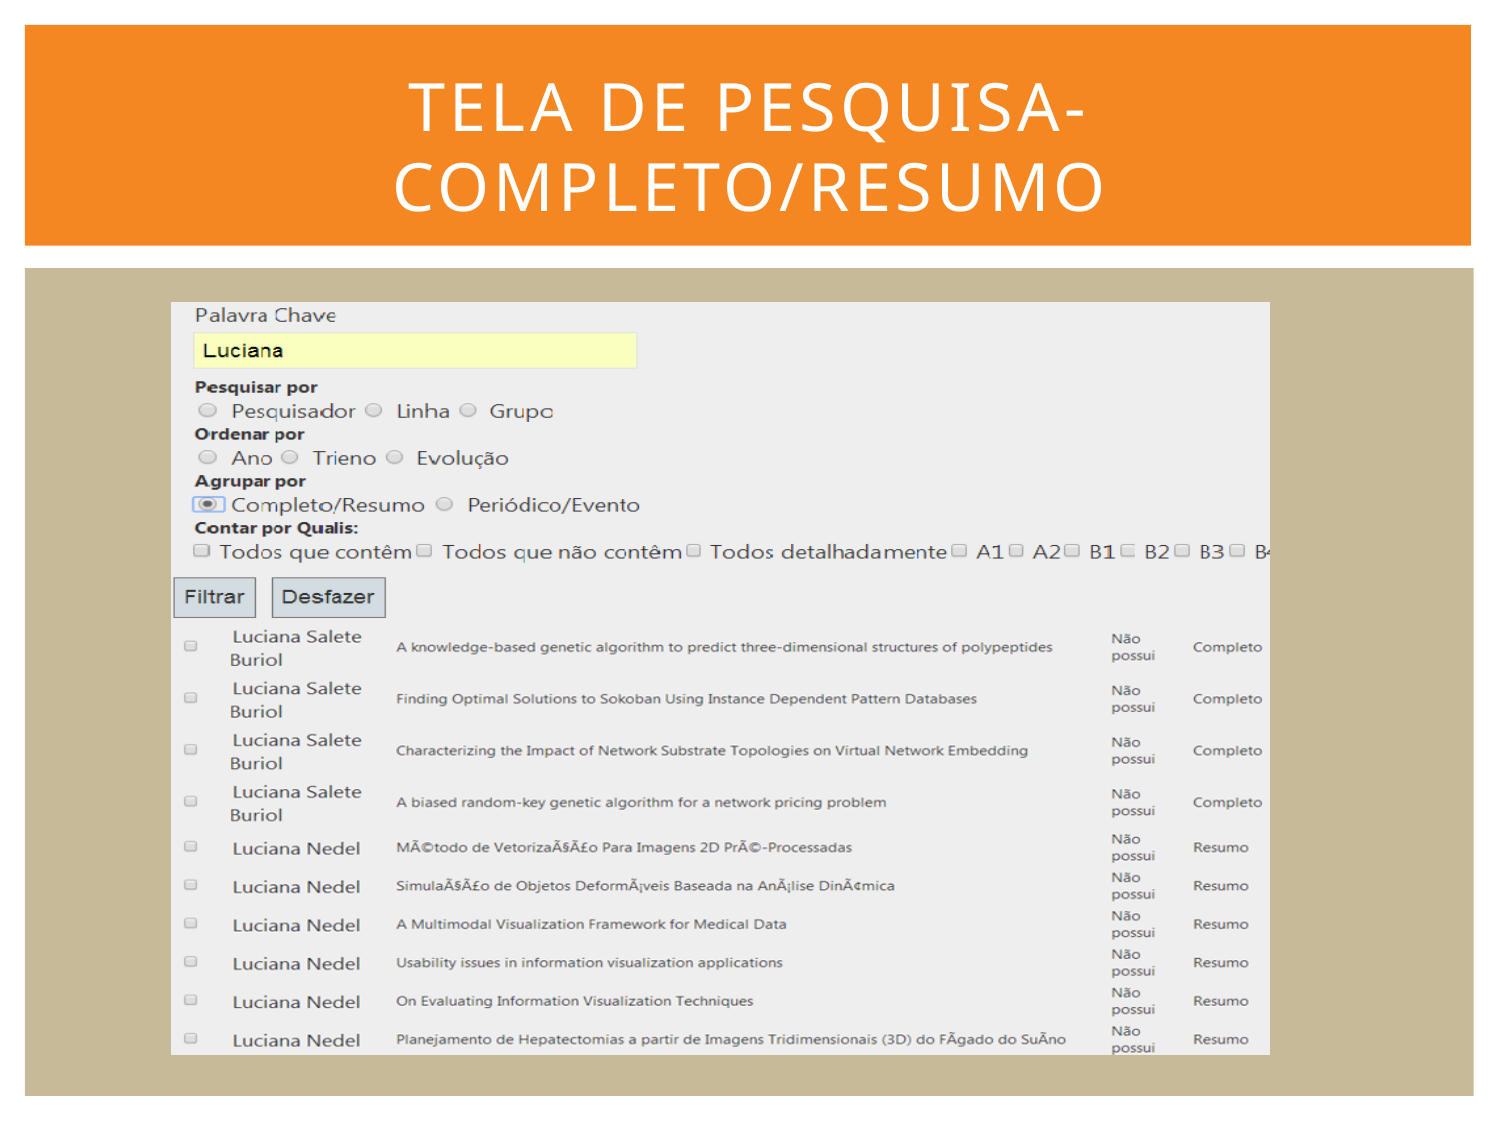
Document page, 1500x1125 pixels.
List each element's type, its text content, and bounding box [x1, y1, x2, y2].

picture [170, 302, 1270, 1055]
title Tela de Pesquisa- Completo/resumo [62, 58, 1438, 232]
